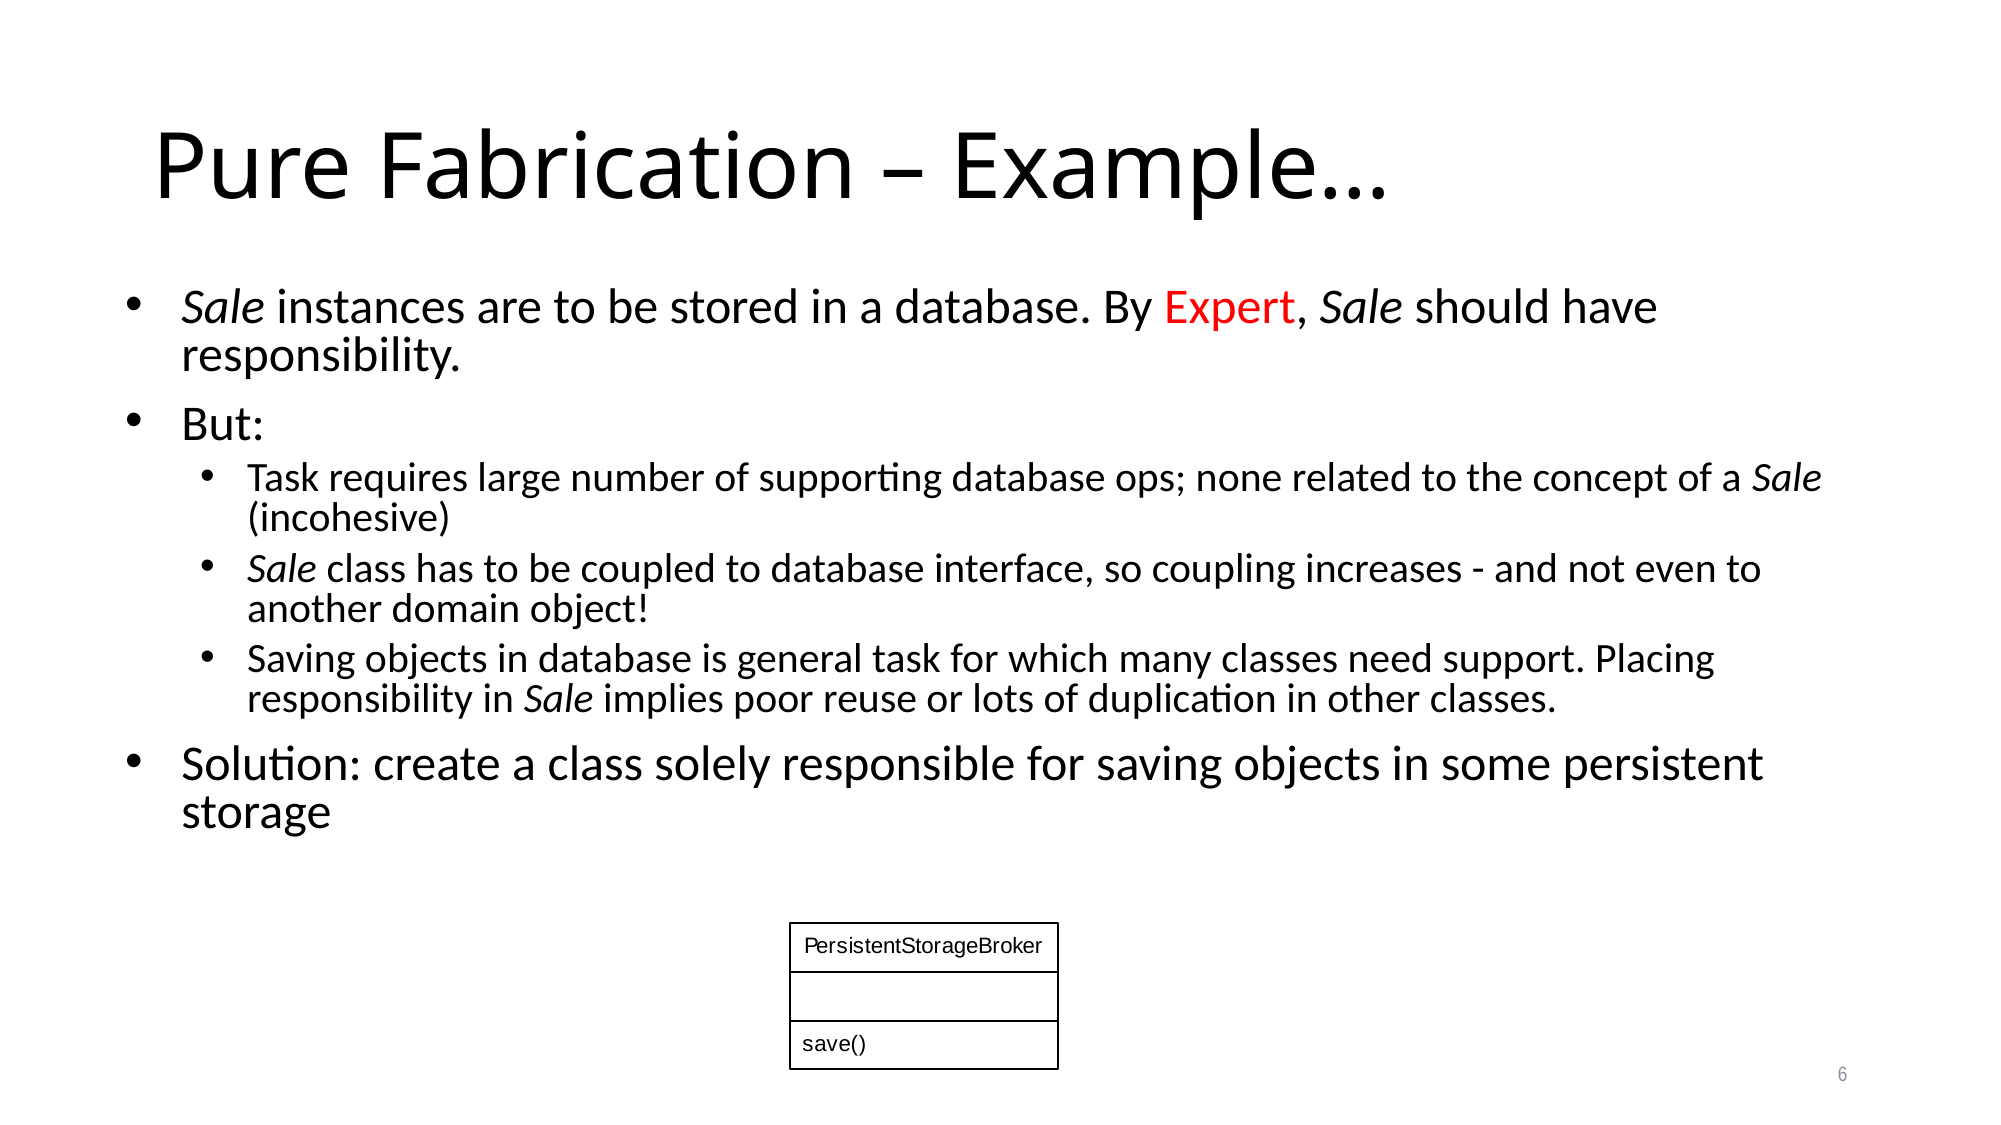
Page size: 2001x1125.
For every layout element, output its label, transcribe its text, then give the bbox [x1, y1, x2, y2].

title Pure Fabrication – Example… [137, 59, 1863, 277]
list Sale instances are to be stored in a database. By Expert, Sale should have responsibility. But: Task requires large number of supporting database ops; none related to the concept of a Sale (incohesive) Sale class has to be coupled to database interface, so coupling increases - and not even to another domain object! Saving objects in database is general task for which many classes need support. Placing responsibility in Sale implies poor reuse or lots of duplication in other classes. Solution: create a class solely responsible for saving objects in some persistent storage [110, 277, 1863, 900]
slide_number 6 [1412, 1042, 1863, 1103]
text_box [785, 918, 1061, 1073]
